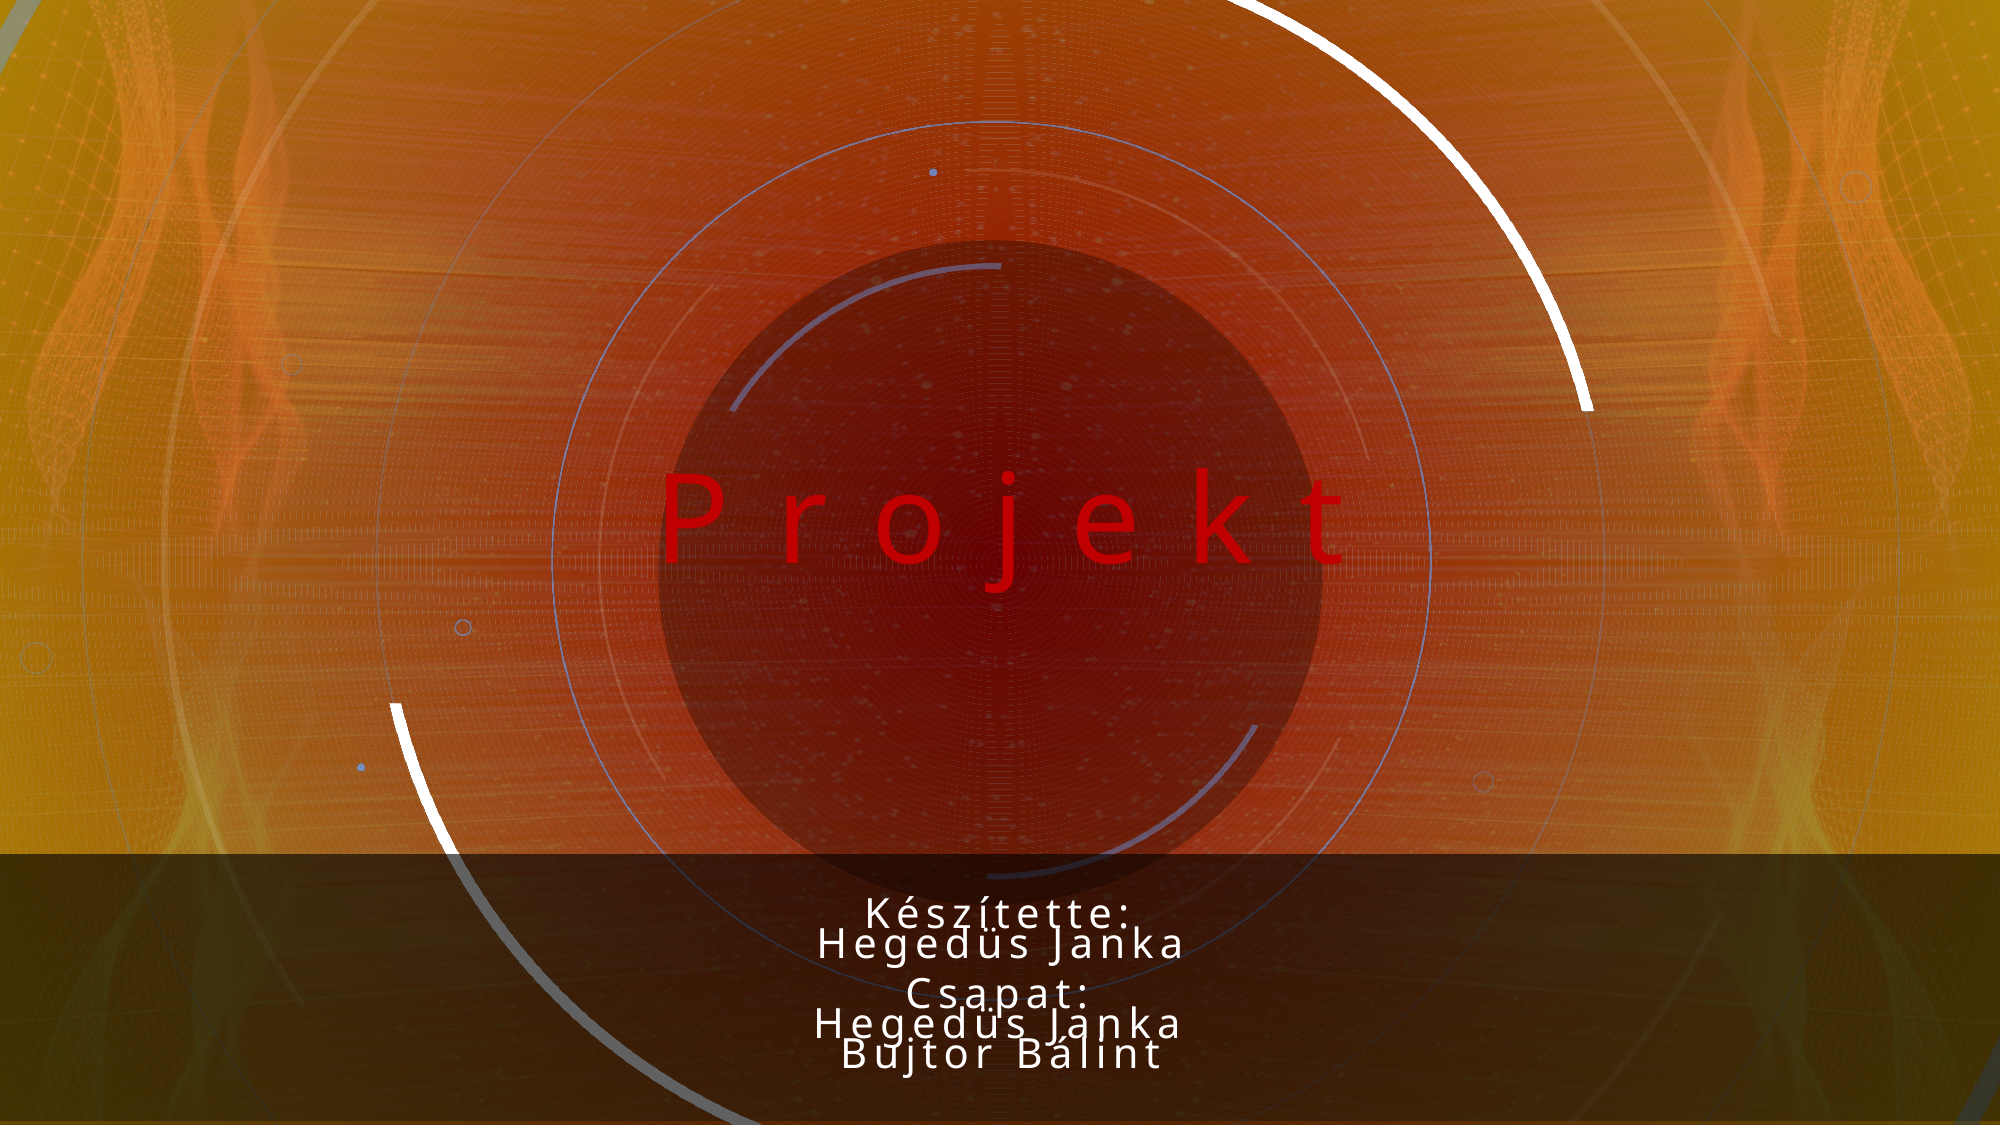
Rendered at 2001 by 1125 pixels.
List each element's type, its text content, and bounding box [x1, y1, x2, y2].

list Készítette: Hegedüs Janka Csapat: Hegedüs Janka Bujtor Bálint [0, 854, 2000, 1125]
picture [0, 0, 2000, 414]
title Projekt [0, 414, 2000, 632]
picture [0, 632, 2000, 854]
